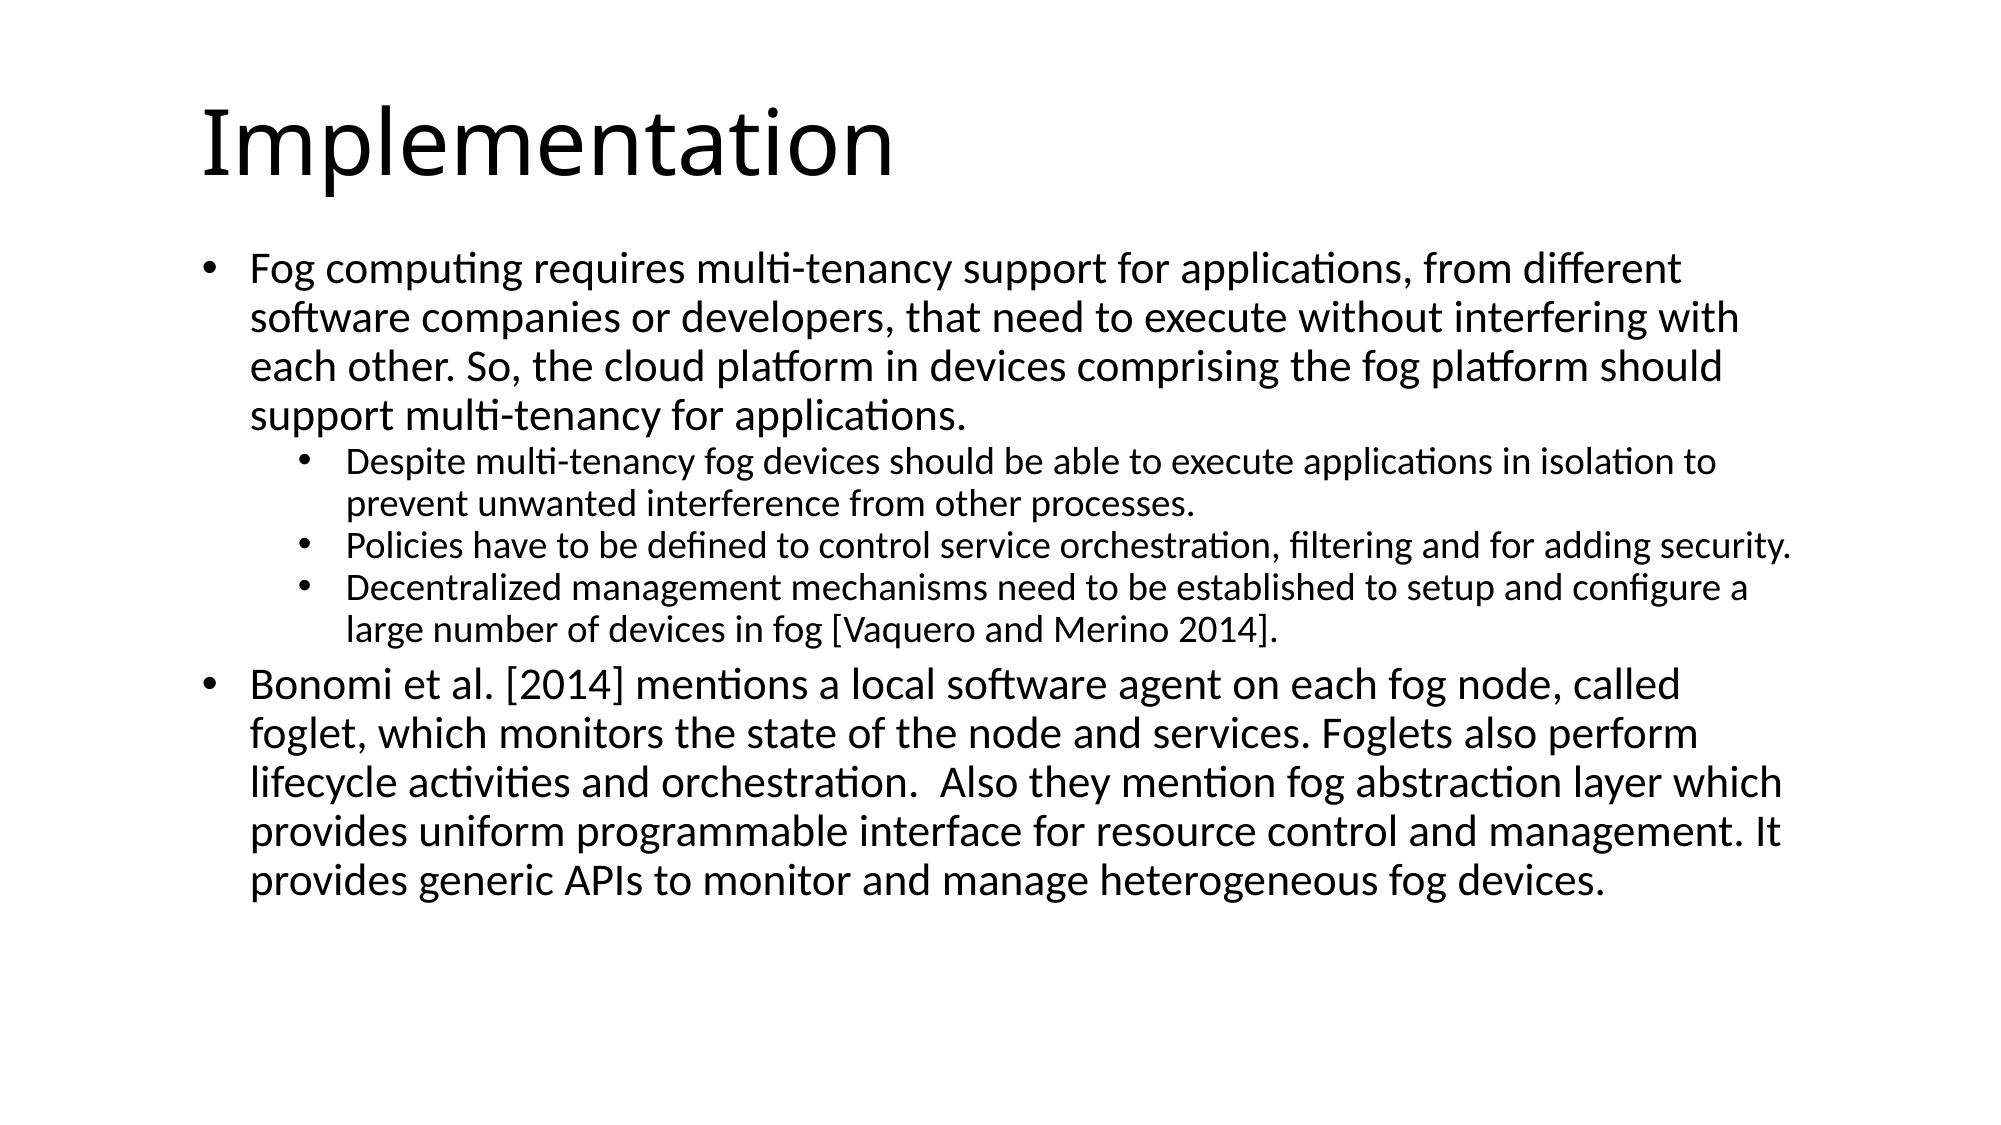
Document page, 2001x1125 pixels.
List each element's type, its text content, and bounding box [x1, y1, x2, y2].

text_box Fog computing requires multi-tenancy support for applications, from different software companies or developers, that need to execute without interfering with each other. So, the cloud platform in devices comprising the fog platform should support multi-tenancy for applications. Despite multi-tenancy fog devices should be able to execute applications in isolation to prevent unwanted interference from other processes. Policies have to be defined to control service orchestration, filtering and for adding security. Decentralized management mechanisms need to be established to setup and configure a large number of devices in fog [Vaquero and Merino 2014]. Bonomi et al. [2014] mentions a local software agent on each fog node, called foglet, which monitors the state of the node and services. Foglets also perform lifecycle activities and orchestration. Also they mention fog abstraction layer which provides uniform programmable interface for resource control and management. It provides generic APIs to monitor and manage heterogeneous fog devices. [187, 237, 1813, 950]
text_box Implementation [187, 79, 1813, 213]
